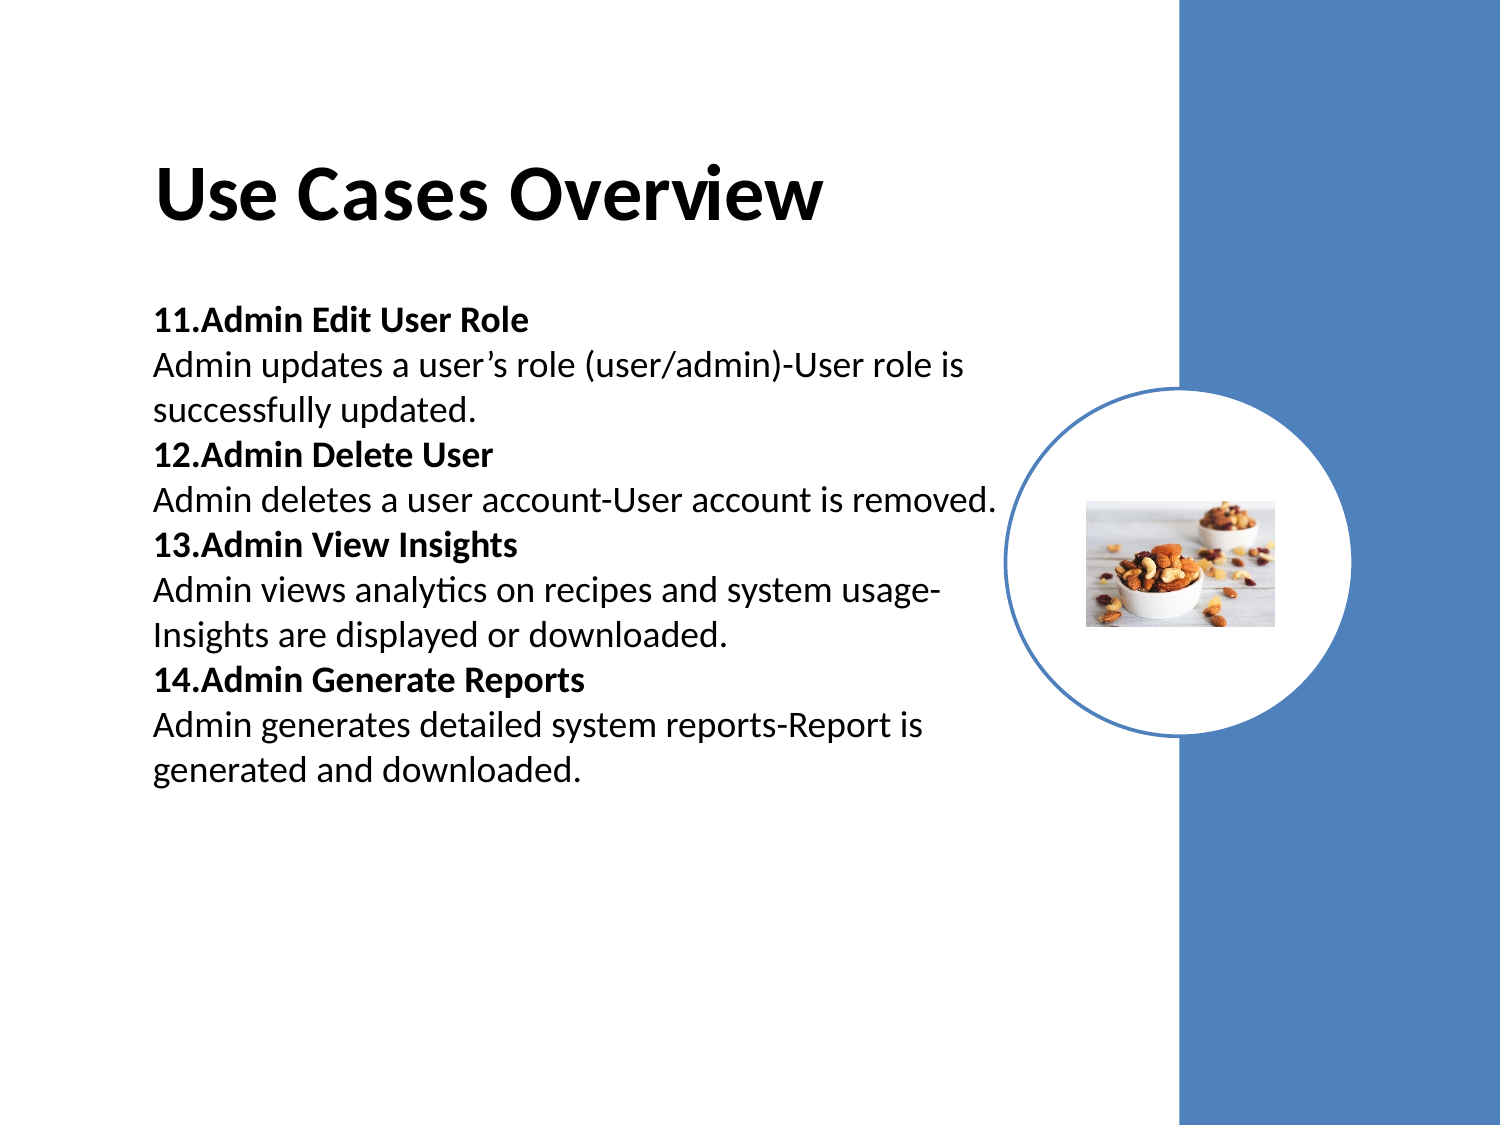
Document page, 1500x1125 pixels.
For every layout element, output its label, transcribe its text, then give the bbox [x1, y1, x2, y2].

picture [1086, 500, 1275, 627]
title Use Cases Overview [137, 112, 1058, 276]
text_box [1003, 386, 1356, 739]
text_box [1177, 0, 1500, 1125]
text_box Admin Edit User Role Admin updates a user’s role (user/admin)-User role is successfully updated. Admin Delete User Admin deletes a user account-User account is removed. Admin View Insights Admin views analytics on recipes and system usage-Insights are displayed or downloaded. Admin Generate Reports Admin generates detailed system reports-Report is generated and downloaded. [137, 290, 1058, 835]
